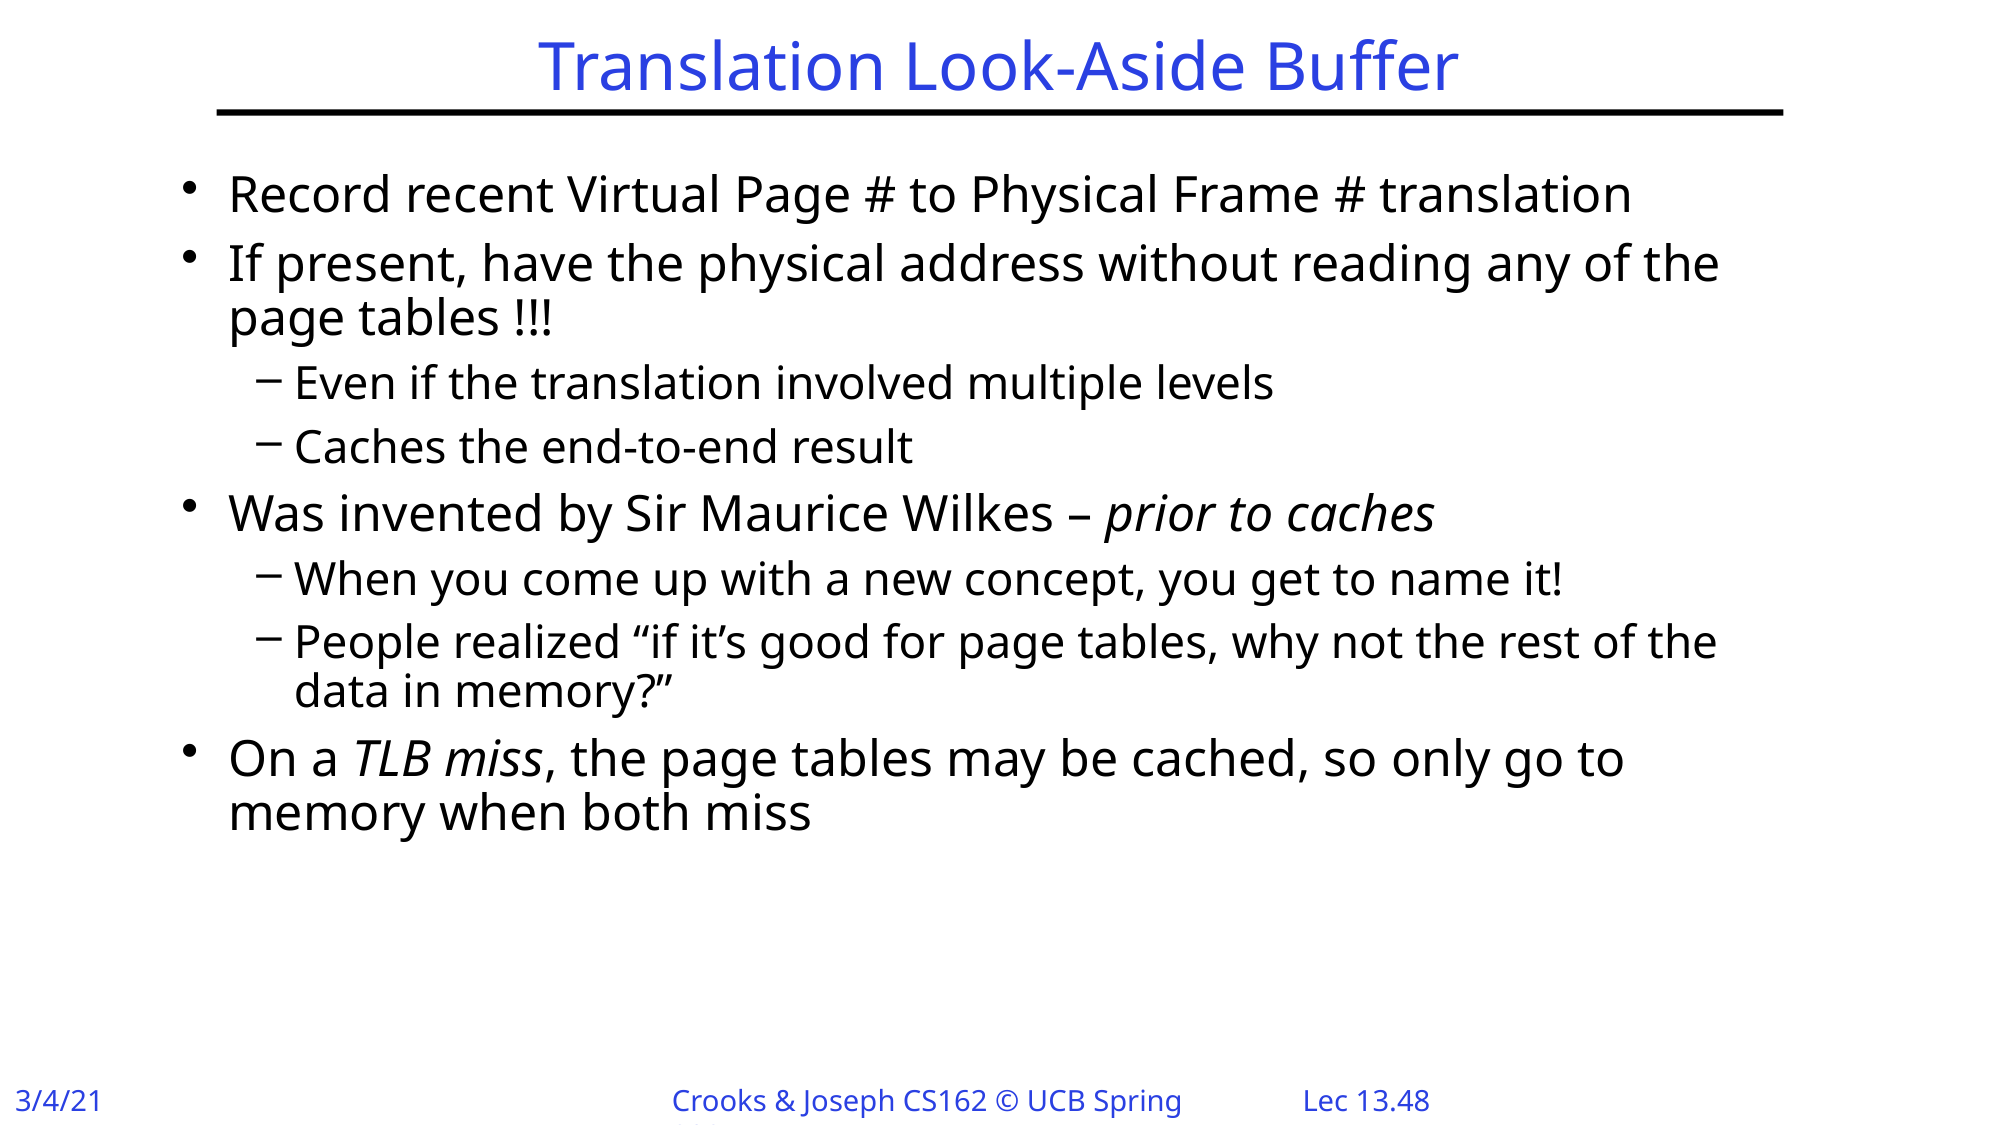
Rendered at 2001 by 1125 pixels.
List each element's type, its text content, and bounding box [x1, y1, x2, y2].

list Record recent Virtual Page # to Physical Frame # translation If present, have the physical address without reading any of the page tables !!! Even if the translation involved multiple levels Caches the end-to-end result Was invented by Sir Maurice Wilkes – prior to caches When you come up with a new concept, you get to name it! People realized “if it’s good for page tables, why not the rest of the data in memory?” On a TLB miss, the page tables may be cached, so only go to memory when both miss [166, 162, 1838, 925]
title Translation Look-Aside Buffer [216, 24, 1784, 113]
